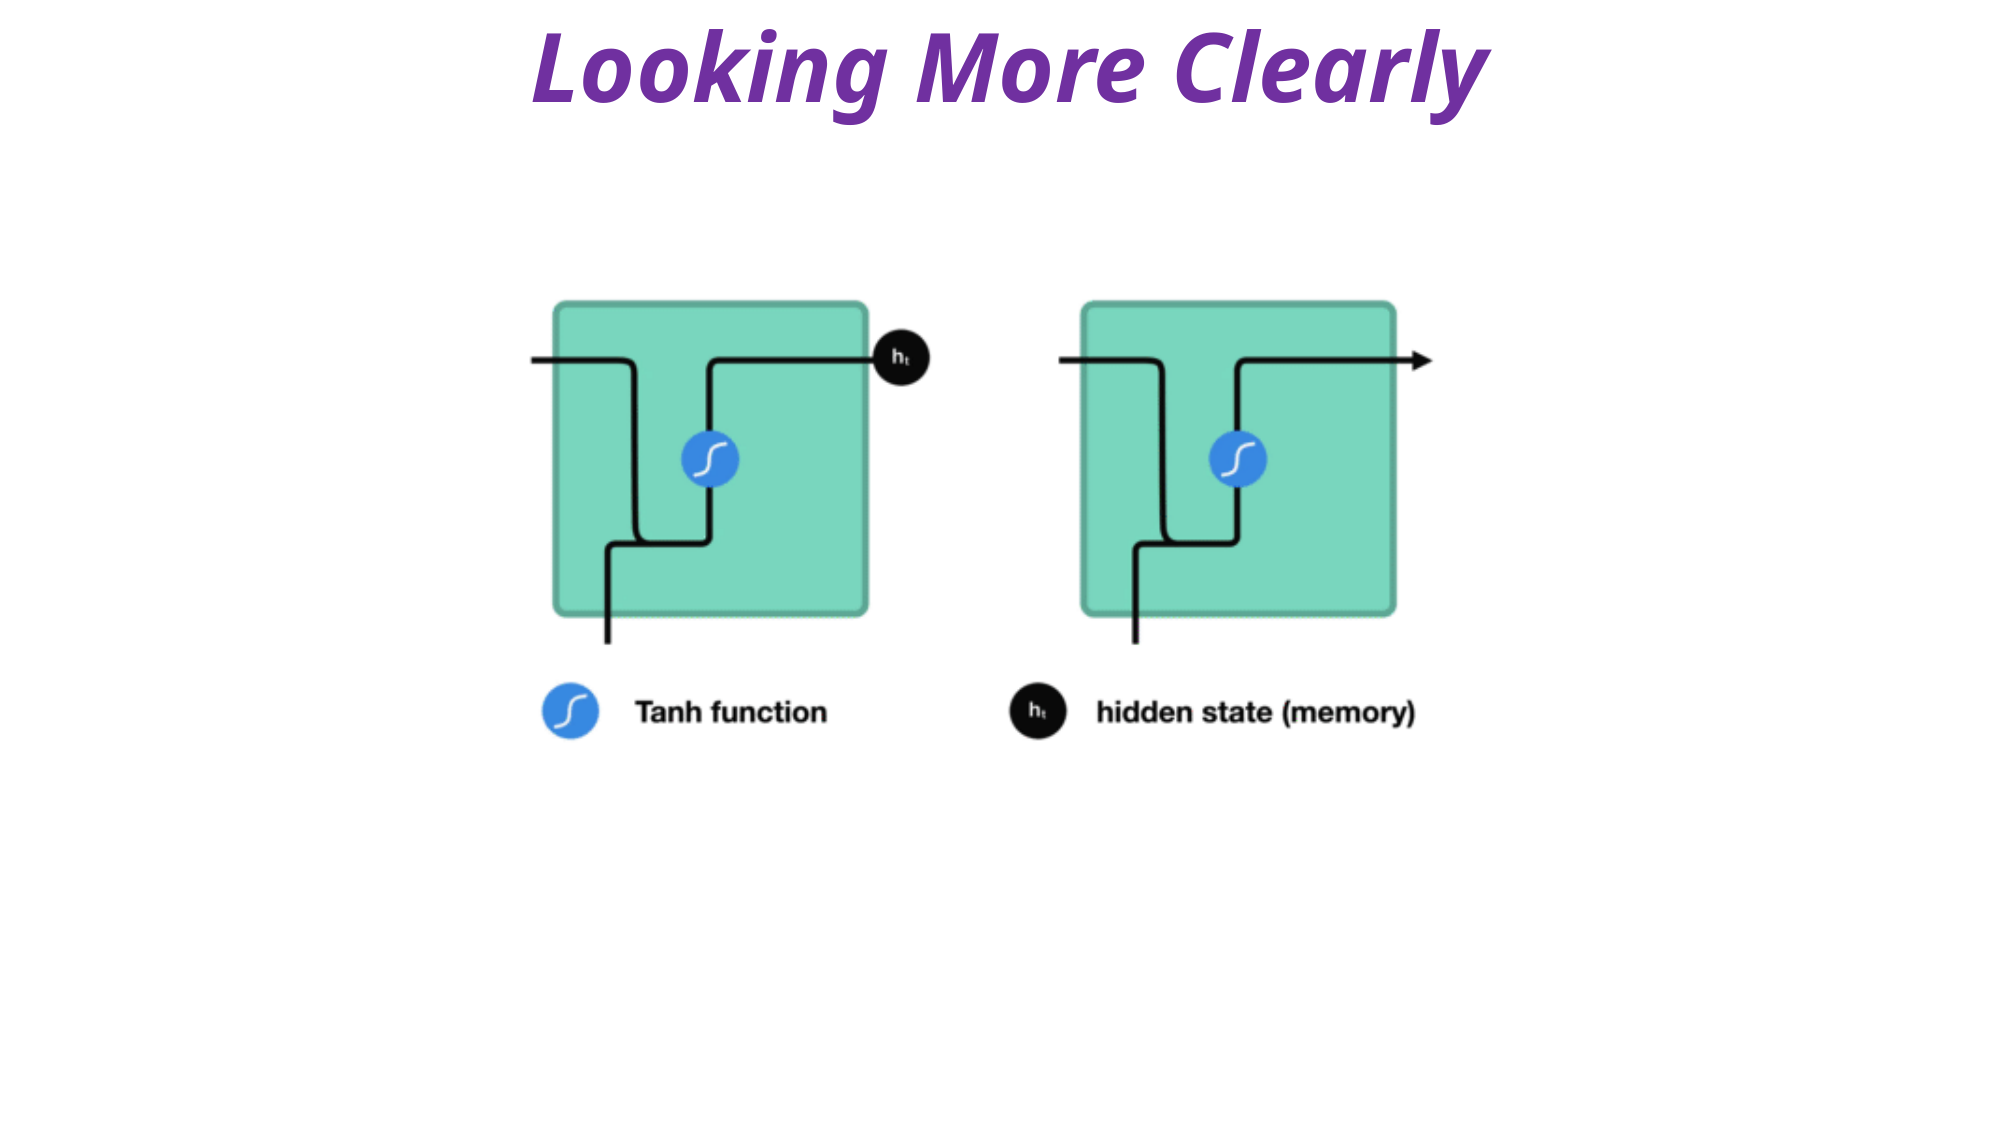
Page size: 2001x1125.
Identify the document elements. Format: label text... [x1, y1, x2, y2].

text_box Looking More Clearly [302, 16, 1739, 131]
picture [95, 280, 1870, 748]
